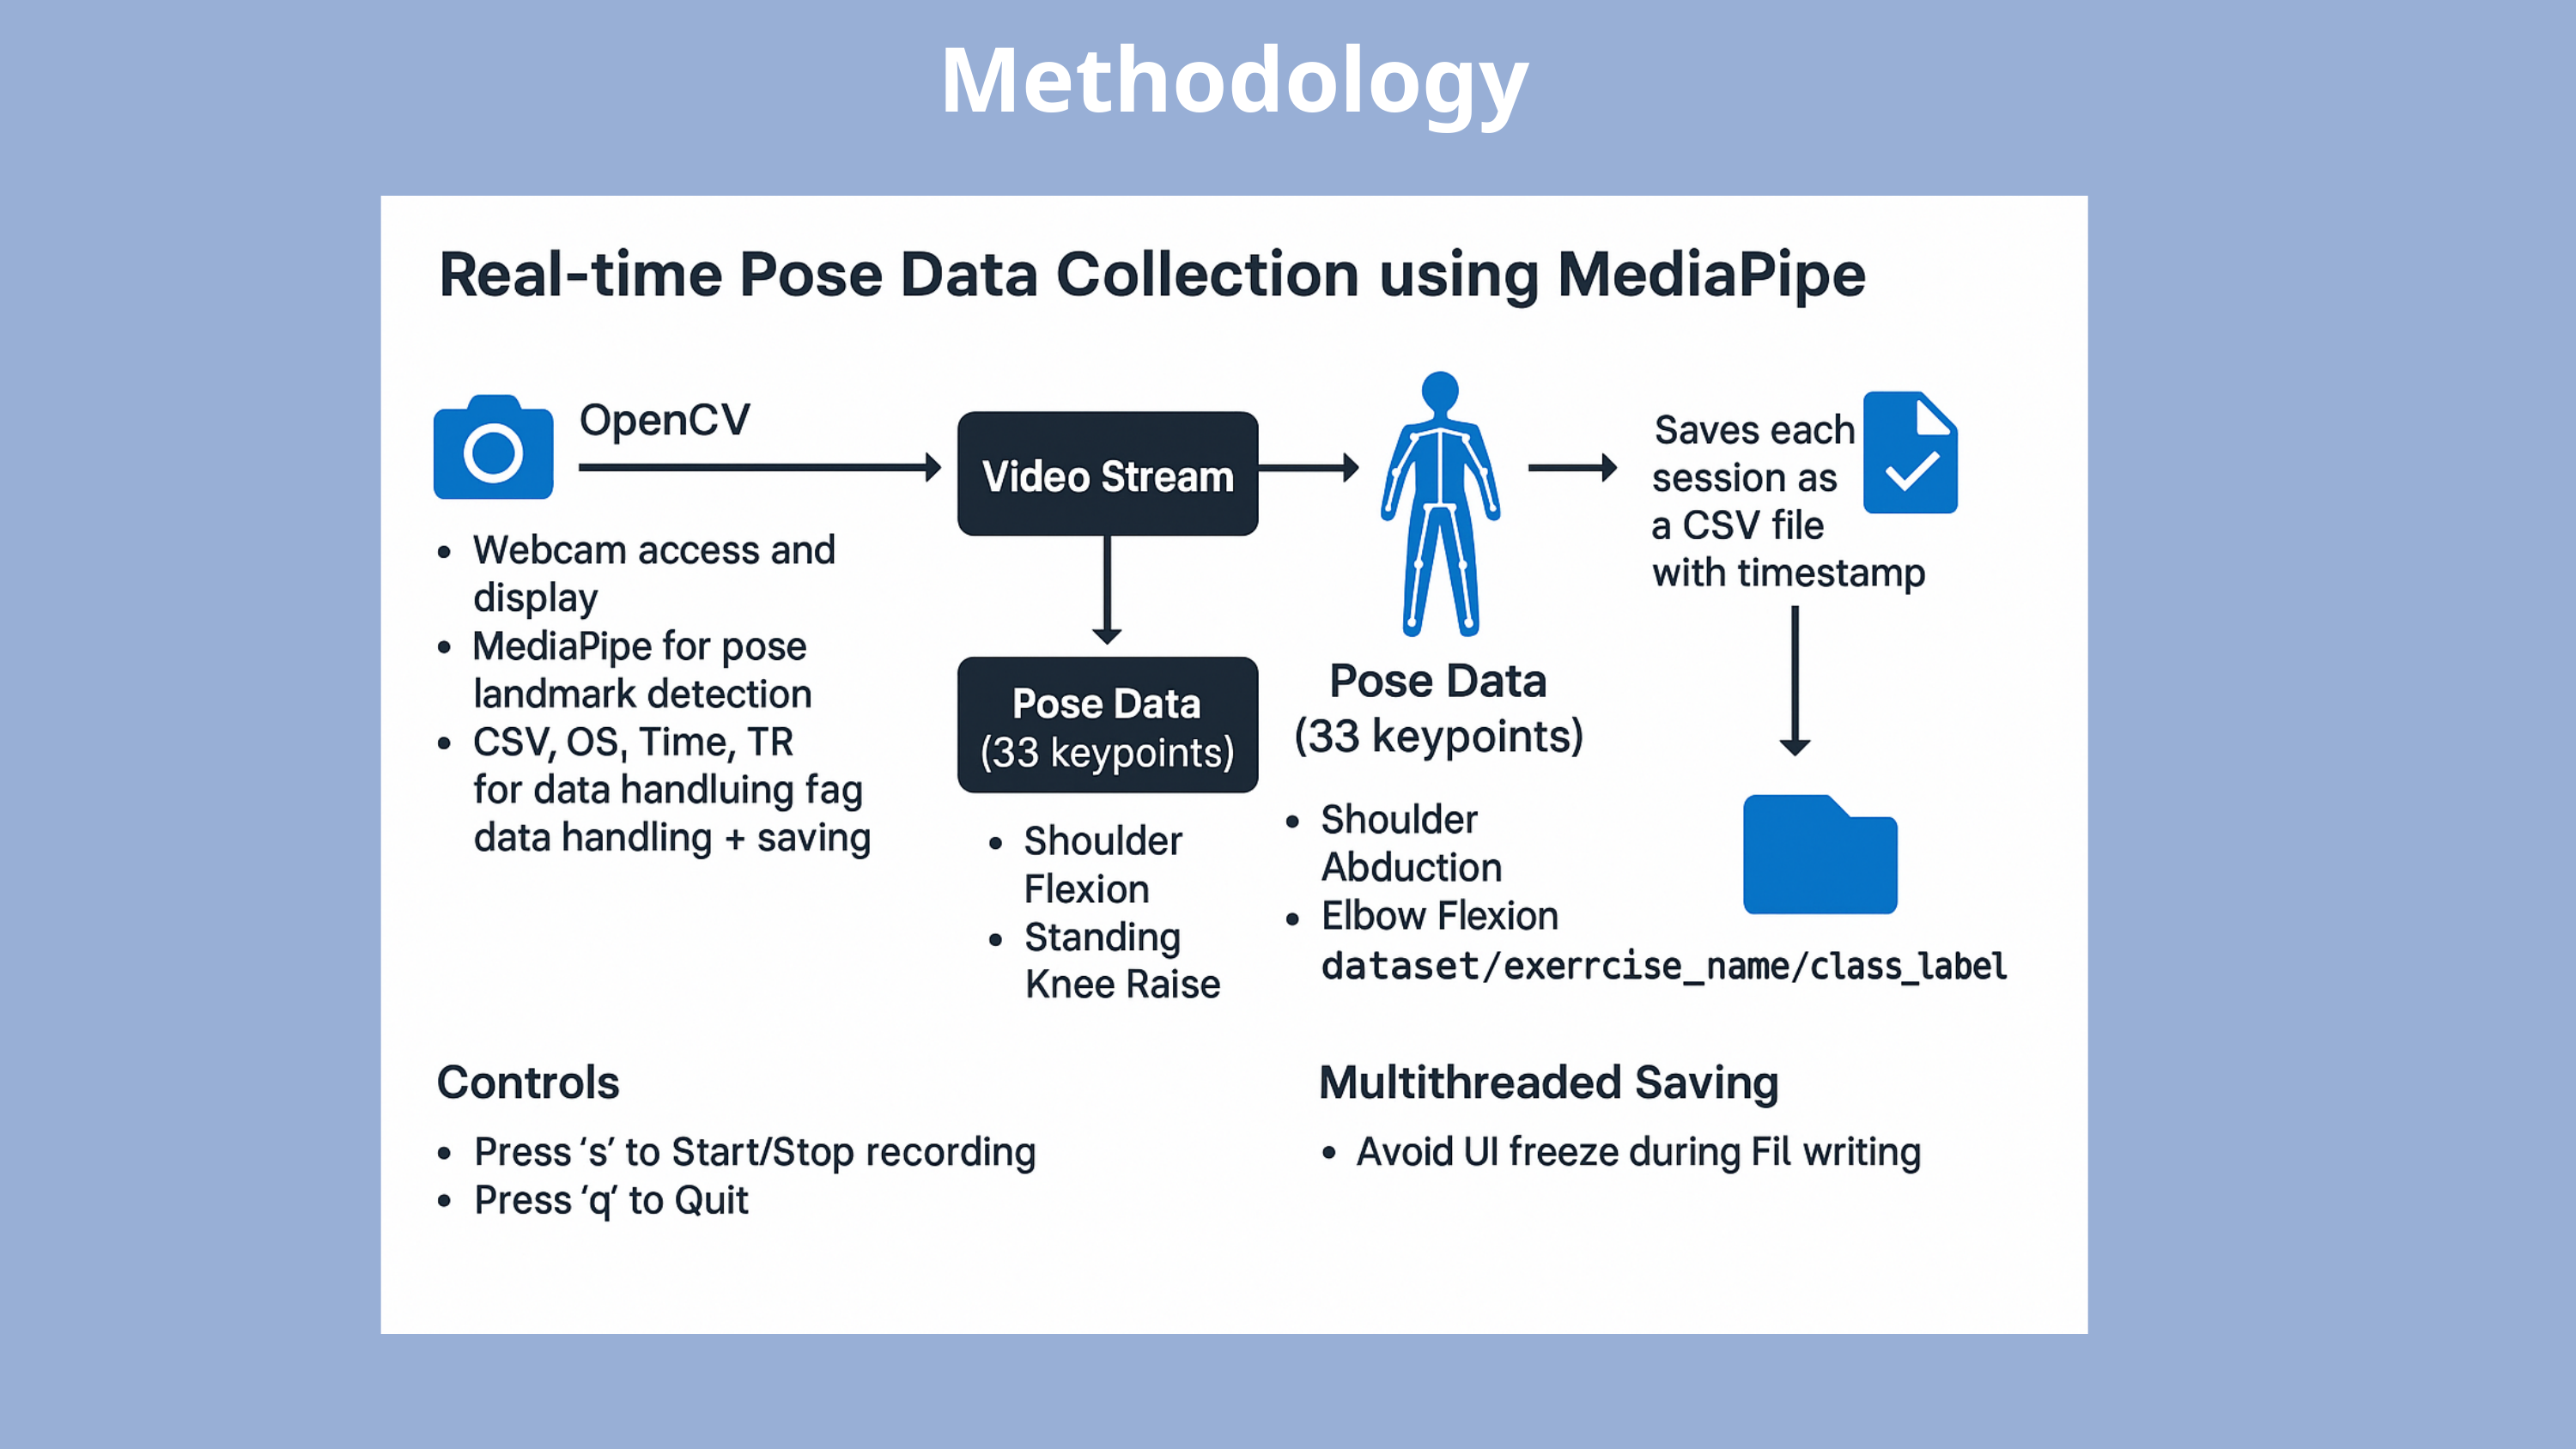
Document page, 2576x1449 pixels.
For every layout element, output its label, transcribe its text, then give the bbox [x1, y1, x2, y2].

text_box [380, 196, 2088, 1334]
text_box Methodology [218, 11, 2251, 130]
